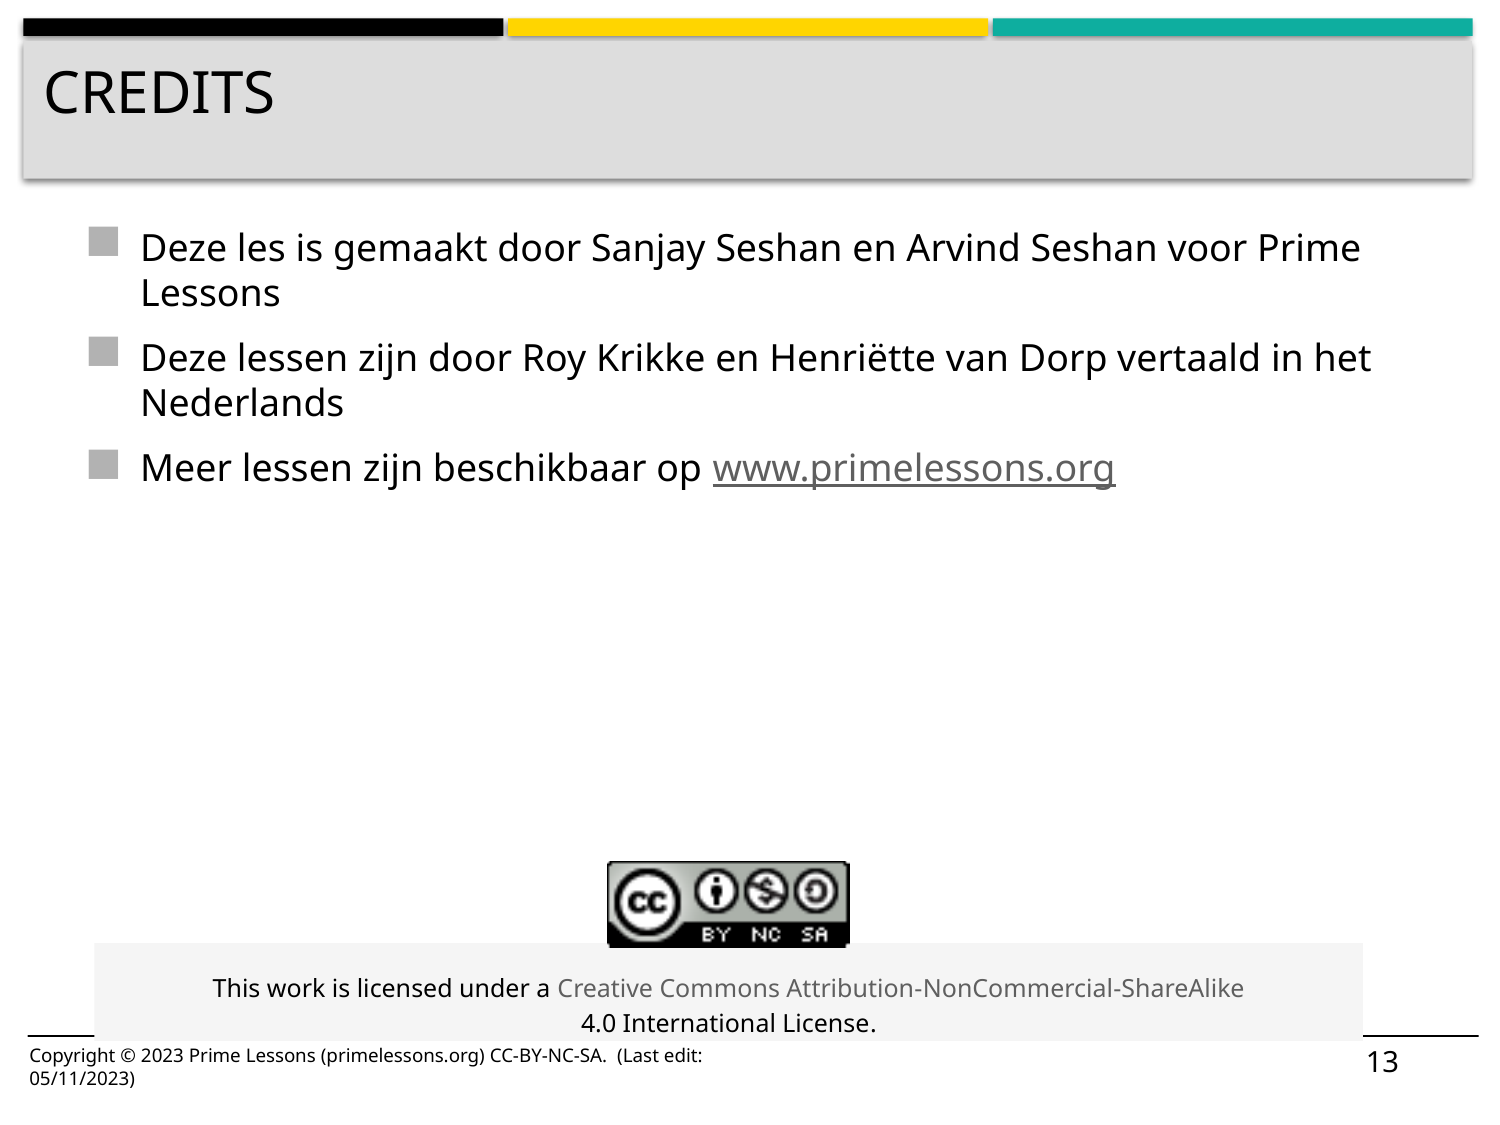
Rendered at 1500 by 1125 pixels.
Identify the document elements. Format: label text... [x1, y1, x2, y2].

picture [606, 861, 851, 948]
list Deze les is gemaakt door Sanjay Seshan en Arvind Seshan voor Prime Lessons Deze lessen zijn door Roy Krikke en Henriëtte van Dorp vertaald in het Nederlands Meer lessen zijn beschikbaar op www.primelessons.org [75, 216, 1428, 563]
footer Copyright © 2023 Prime Lessons (primelessons.org) CC-BY-NC-SA. (Last edit: 05/11/2023) [14, 1036, 814, 1097]
title CREDITS [28, 48, 1464, 172]
slide_number 13 [1351, 1036, 1478, 1097]
text_box This work is licensed under a Creative Commons Attribution-NonCommercial-ShareAlike 4.0 International License. [94, 943, 1363, 1041]
